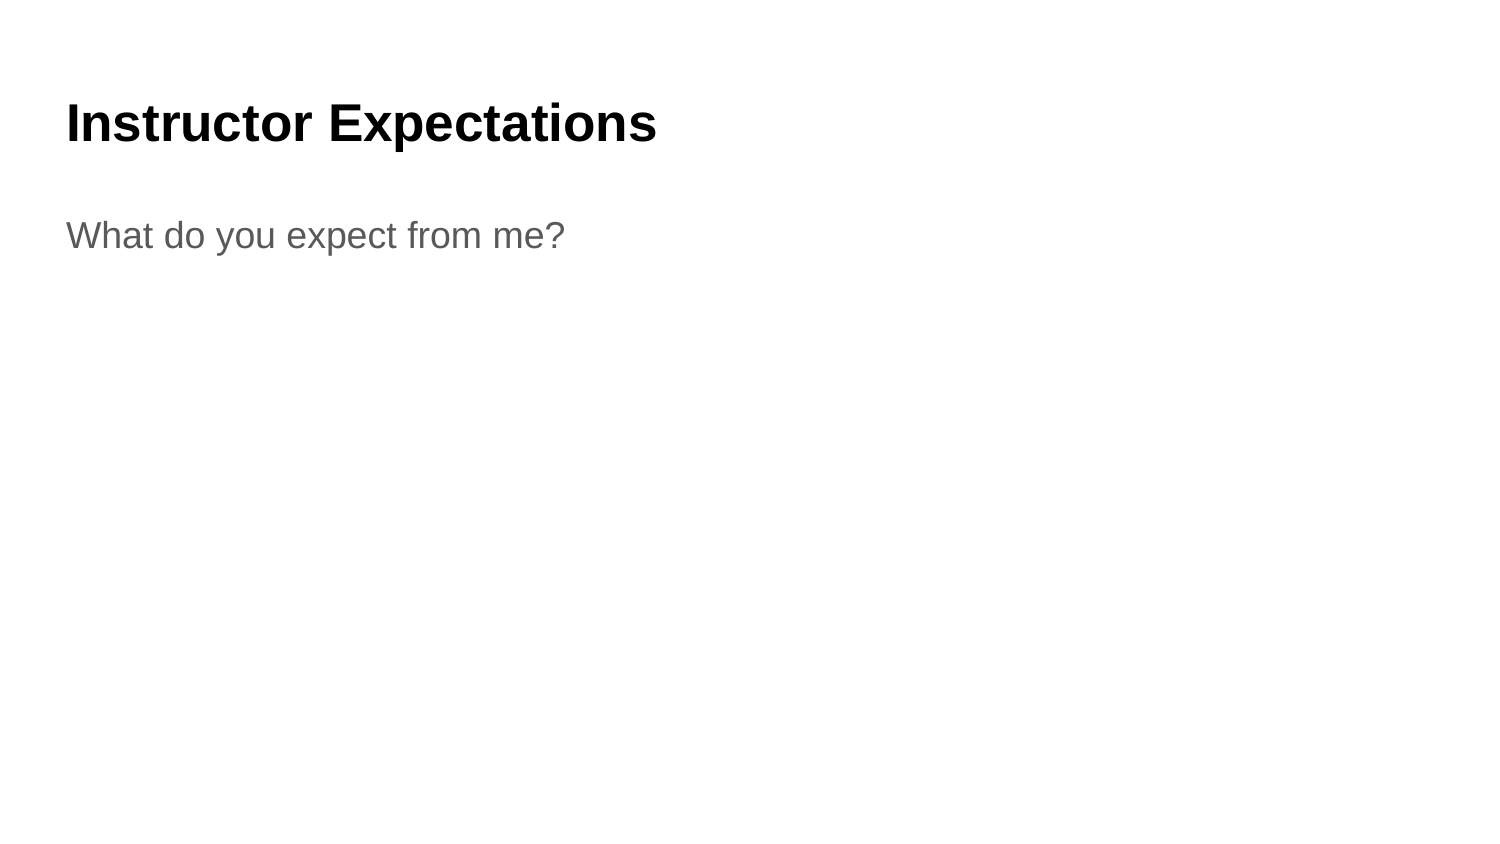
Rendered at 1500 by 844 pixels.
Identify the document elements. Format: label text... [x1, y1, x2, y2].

title Instructor Expectations [51, 72, 1449, 167]
list What do you expect from me? [51, 189, 1449, 750]
